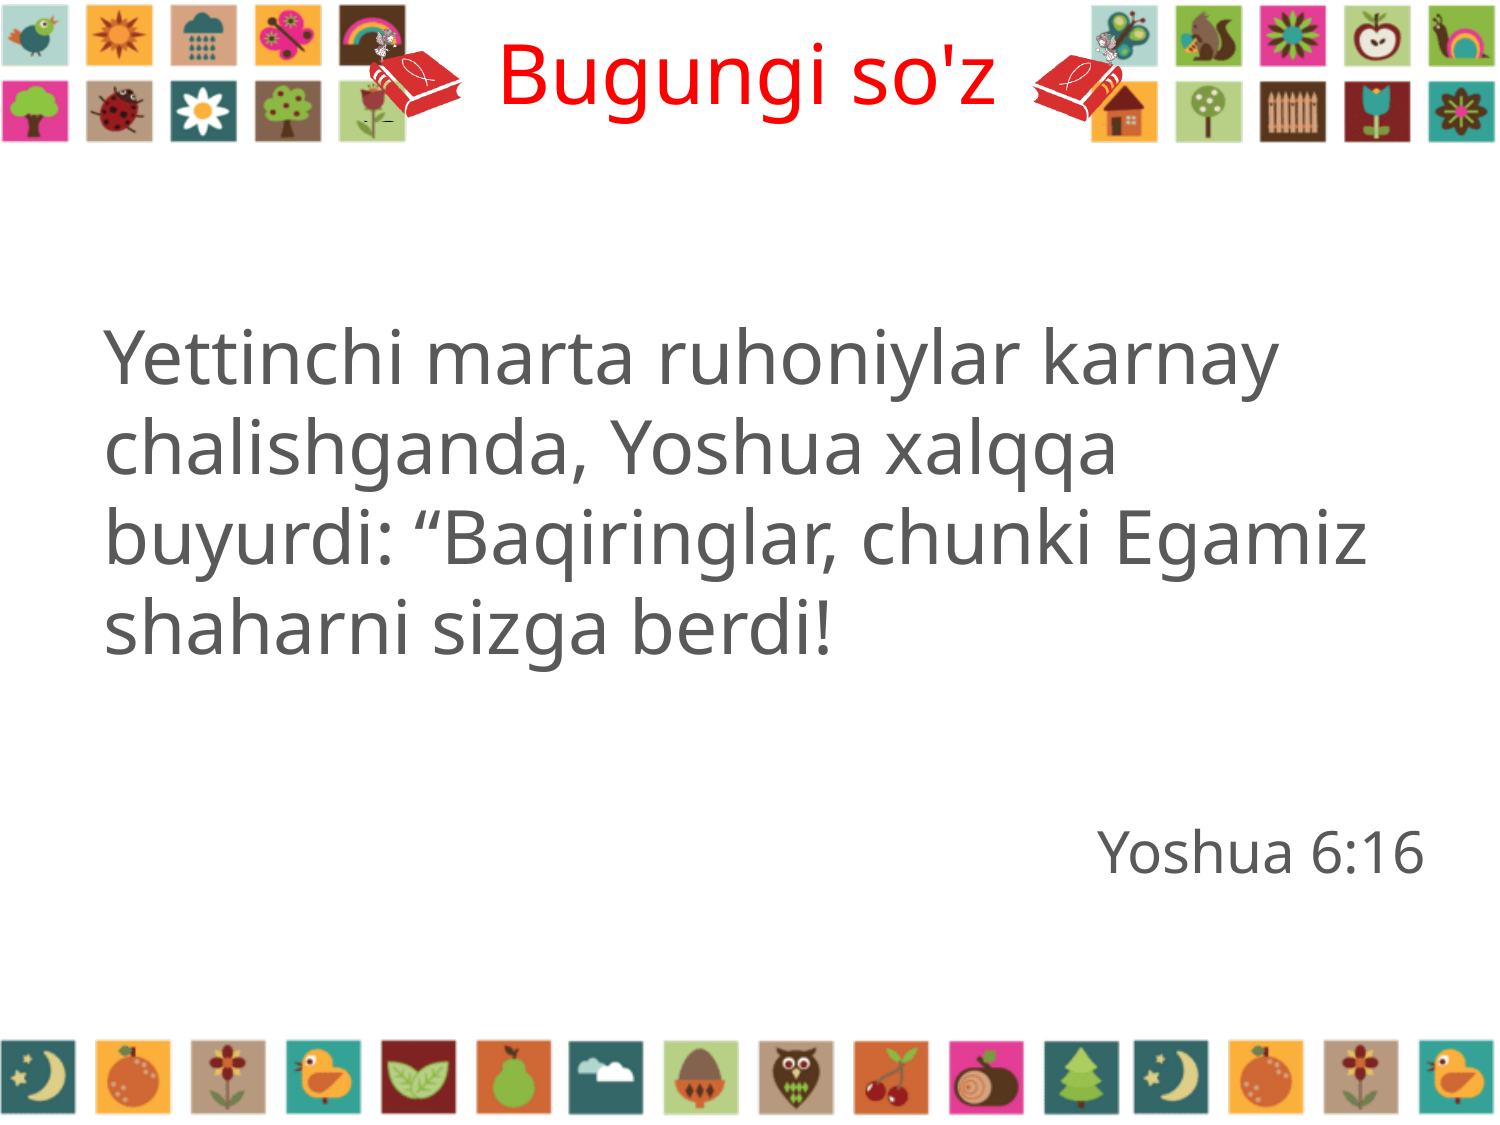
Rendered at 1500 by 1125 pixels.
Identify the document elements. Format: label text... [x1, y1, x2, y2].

text_box Yettinchi marta ruhoniylar karnay chalishganda, Yoshua xalqqa buyurdi: “Baqiringlar, chunki Egamiz shaharni sizga berdi! [88, 302, 1436, 678]
text_box Yoshua 6:16 [808, 807, 1441, 893]
text_box Bugungi so'z [492, 13, 1078, 129]
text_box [0, 1028, 1500, 1118]
picture [0, 3, 494, 150]
picture [1000, 3, 1500, 150]
